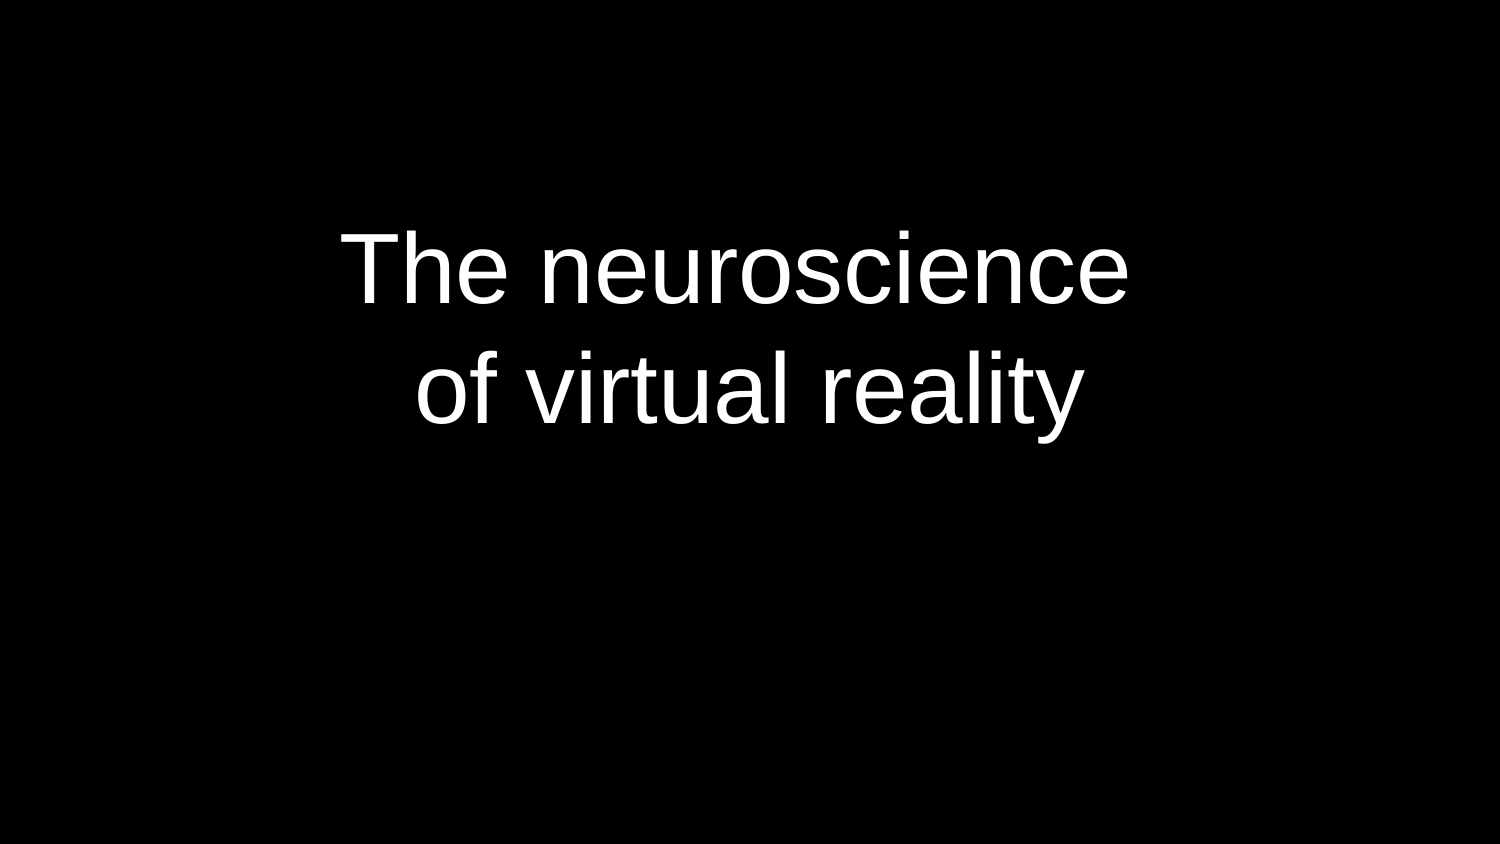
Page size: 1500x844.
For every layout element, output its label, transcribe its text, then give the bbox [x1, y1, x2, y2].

title The neuroscience of virtual reality​ [51, 122, 1449, 459]
